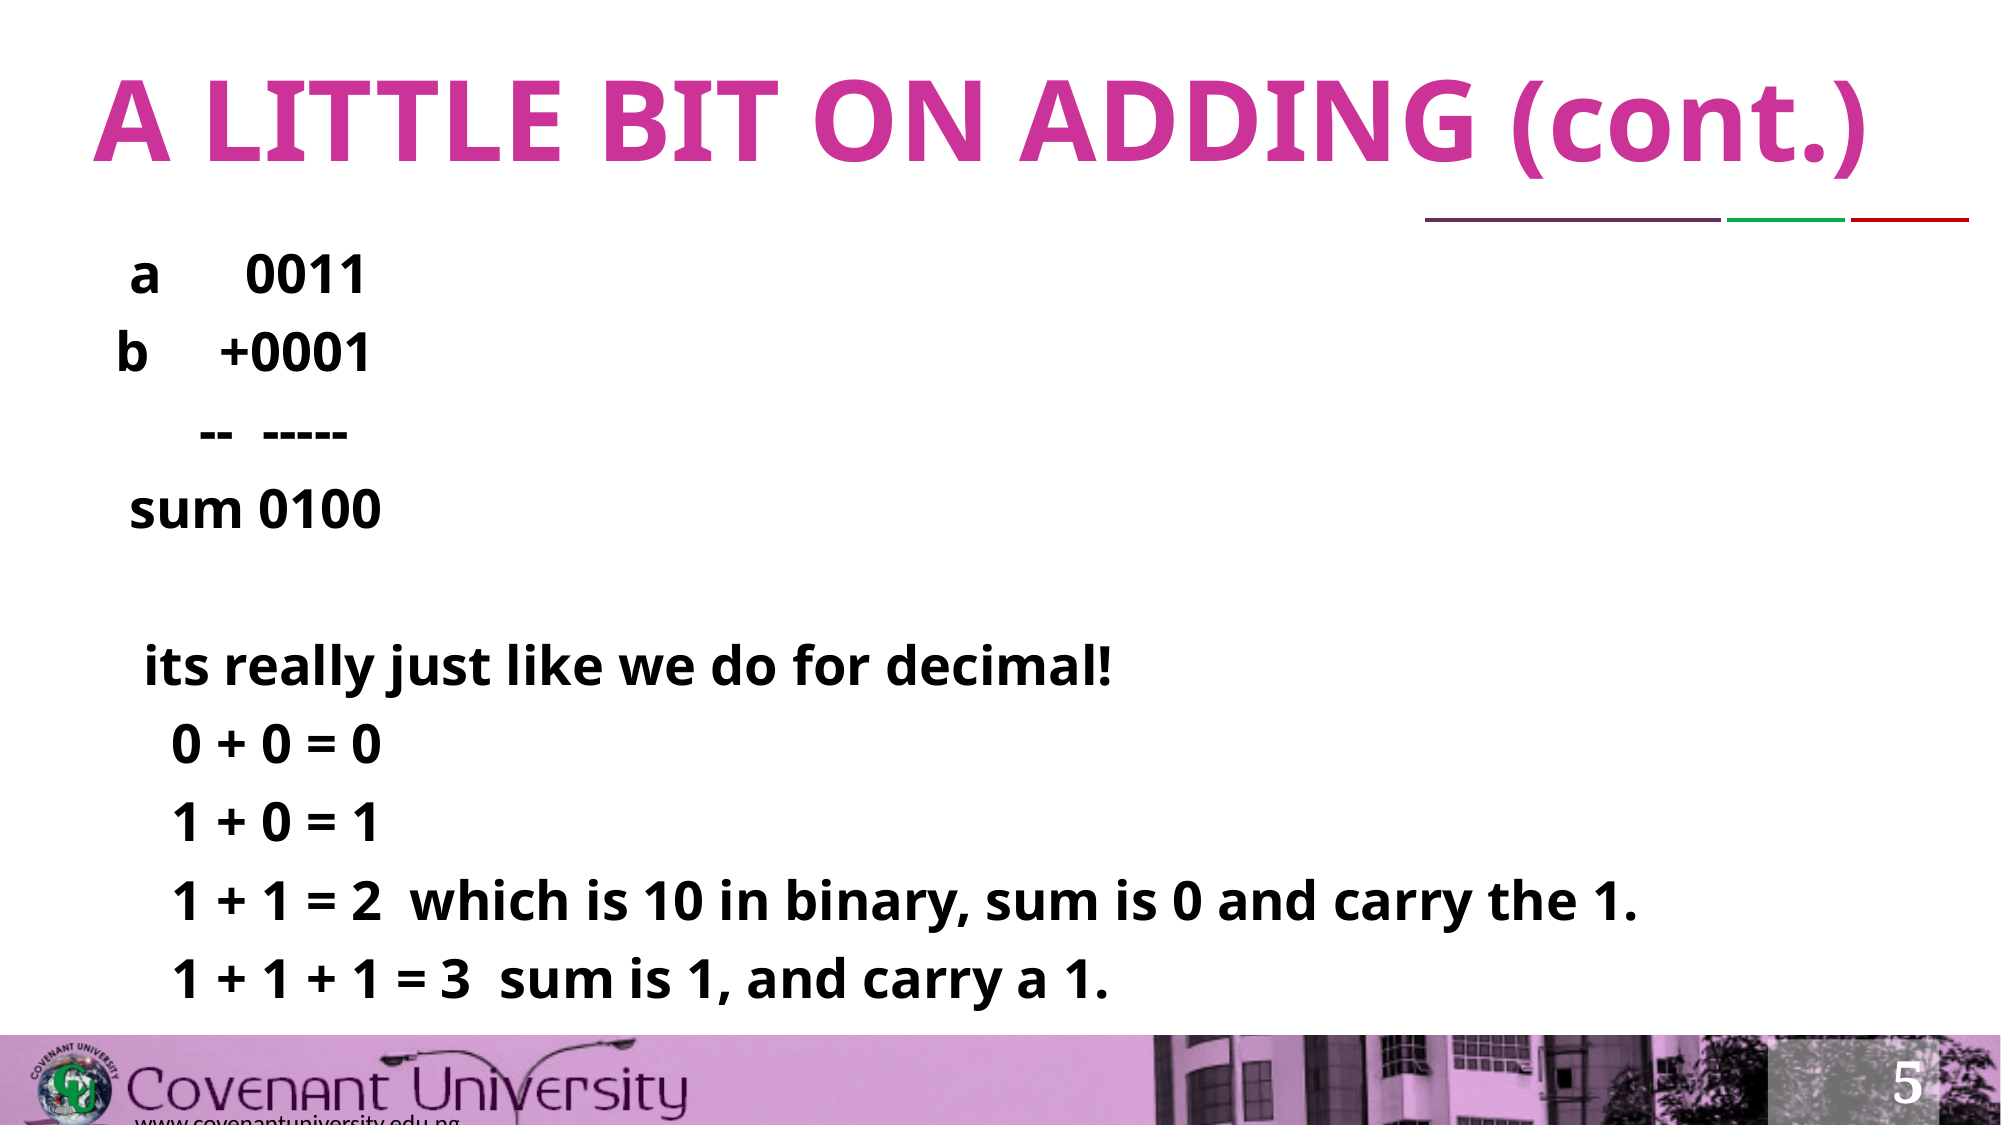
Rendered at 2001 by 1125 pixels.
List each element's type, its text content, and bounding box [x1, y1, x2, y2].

list a 0011 b +0001 -- ----- sum 0100 its really just like we do for decimal! 0 + 0 = 0 1 + 0 = 1 1 + 1 = 2 which is 10 in binary, sum is 0 and carry the 1. 1 + 1 + 1 = 3 sum is 1, and carry a 1. [100, 231, 1851, 1024]
picture [23, 1036, 1072, 1125]
title A LITTLE BIT ON ADDING (cont.) [74, 20, 2001, 213]
